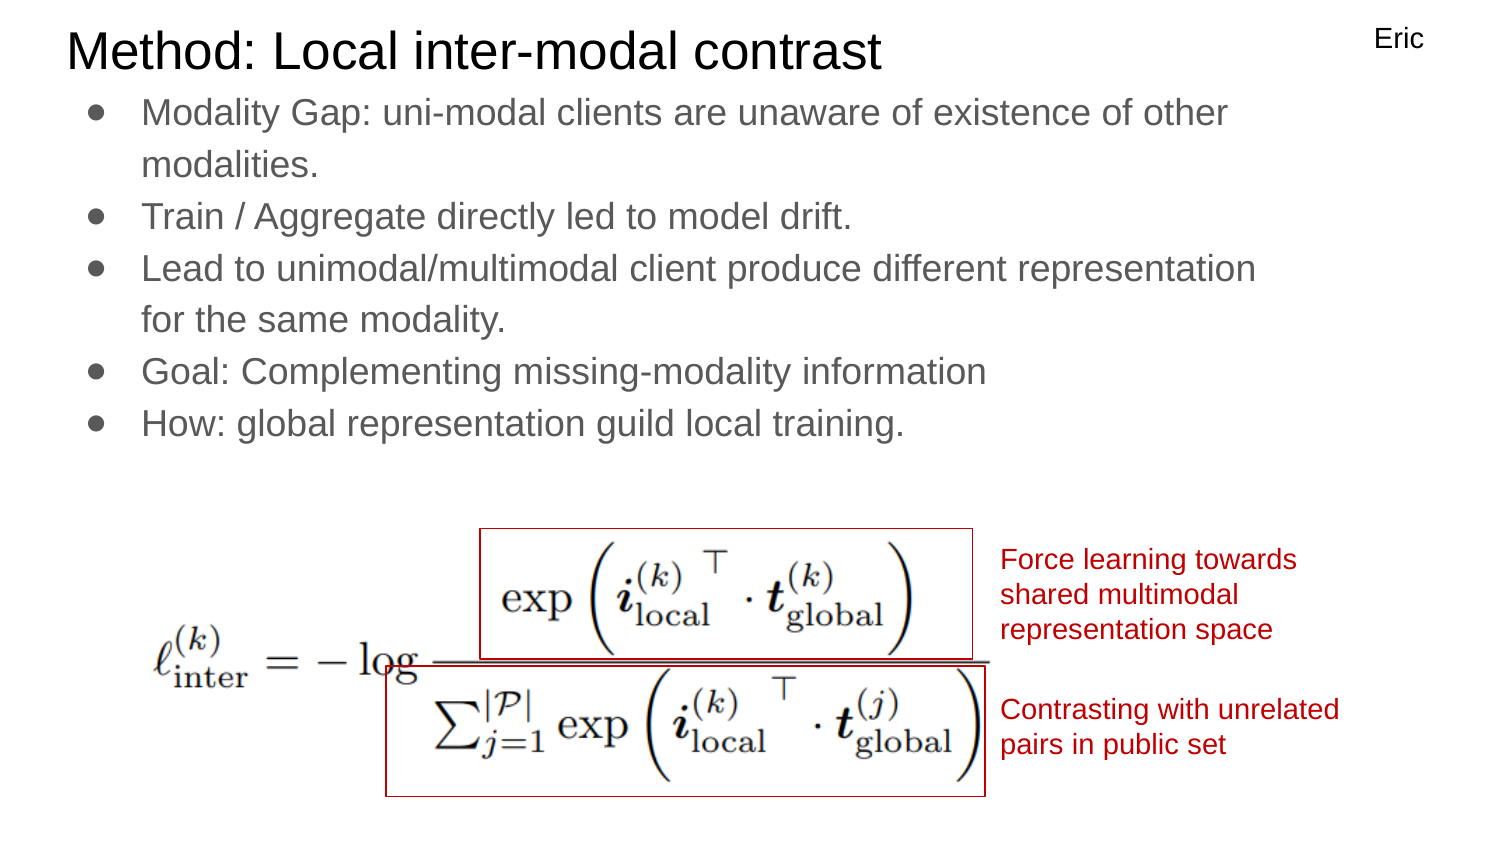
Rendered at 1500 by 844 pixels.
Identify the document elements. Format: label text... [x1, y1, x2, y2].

text_box Eric [1358, 4, 1500, 69]
picture [133, 516, 1057, 814]
title Method: Local inter-modal contrast [51, 2, 1449, 96]
text_box Contrasting with unrelated pairs in public set [1061, 675, 1387, 776]
list Modality Gap: uni-modal clients are unaware of existence of other modalities. Train / Aggregate directly led to model drift. Lead to unimodal/multimodal client produce different representation for the same modality. Goal: Complementing missing-modality information How: global representation guild local training. [51, 66, 1281, 628]
text_box Force learning towards shared multimodal representation space [1060, 525, 1387, 661]
